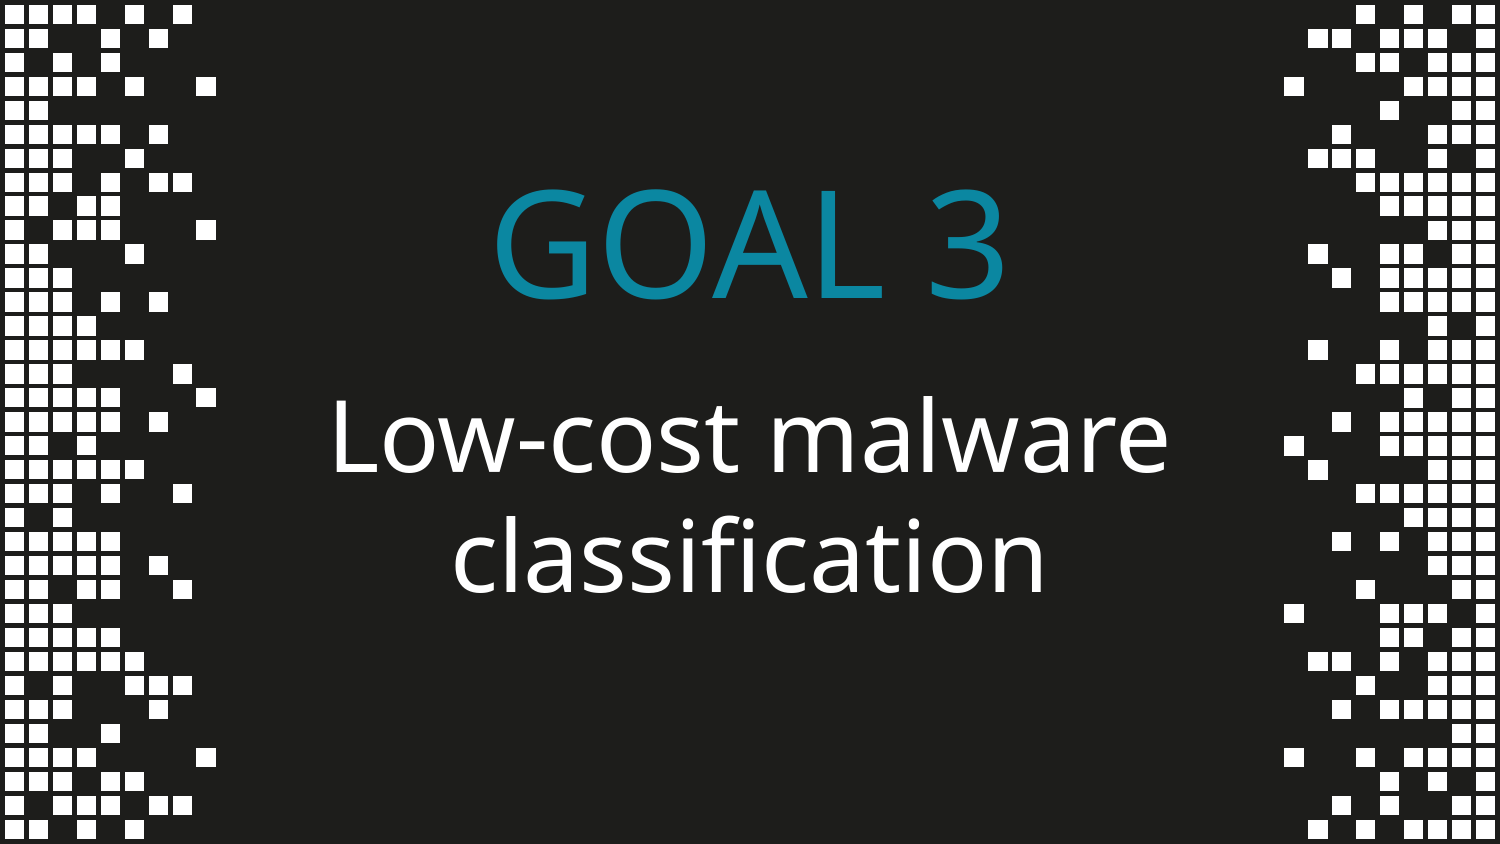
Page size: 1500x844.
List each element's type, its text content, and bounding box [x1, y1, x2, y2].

title Low-cost malware classification [195, 344, 1305, 628]
title GOAL 3 [195, 171, 1305, 344]
